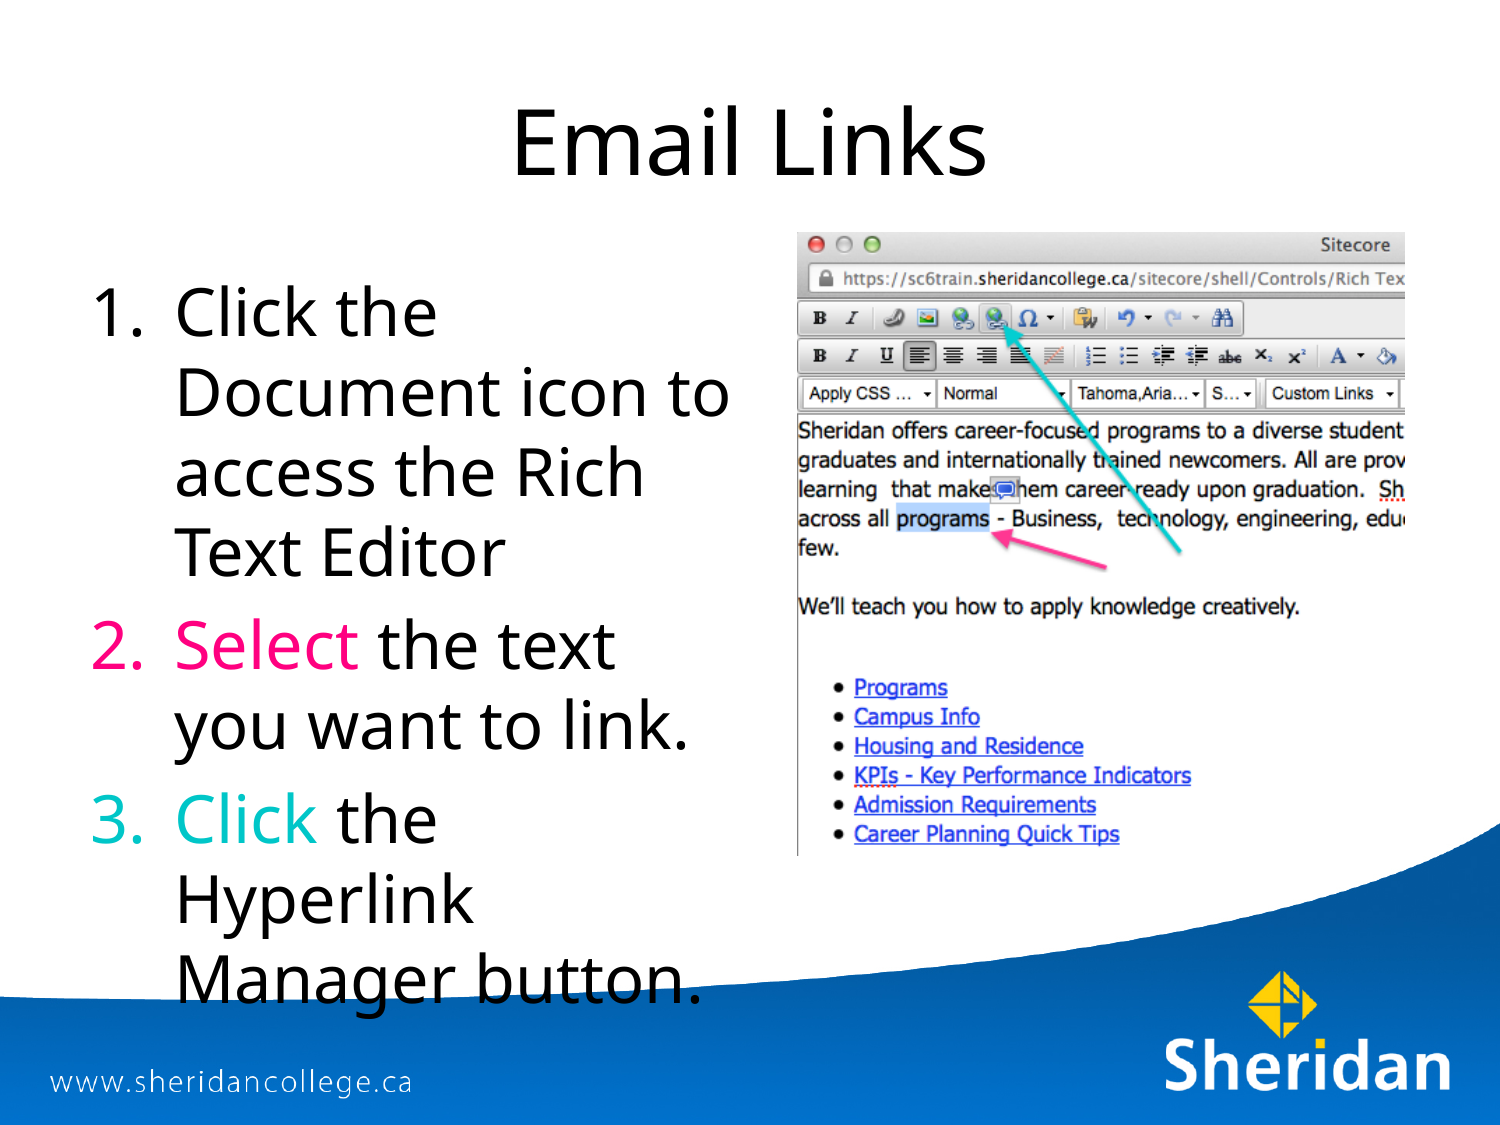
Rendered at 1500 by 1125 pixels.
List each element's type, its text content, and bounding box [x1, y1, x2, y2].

picture [0, 86, 1500, 1125]
list Click the Document icon to access the Rich Text Editor Select the text you want to link. Click the Hyperlink Manager button. [75, 262, 752, 1005]
title Email Links [75, 45, 1425, 233]
